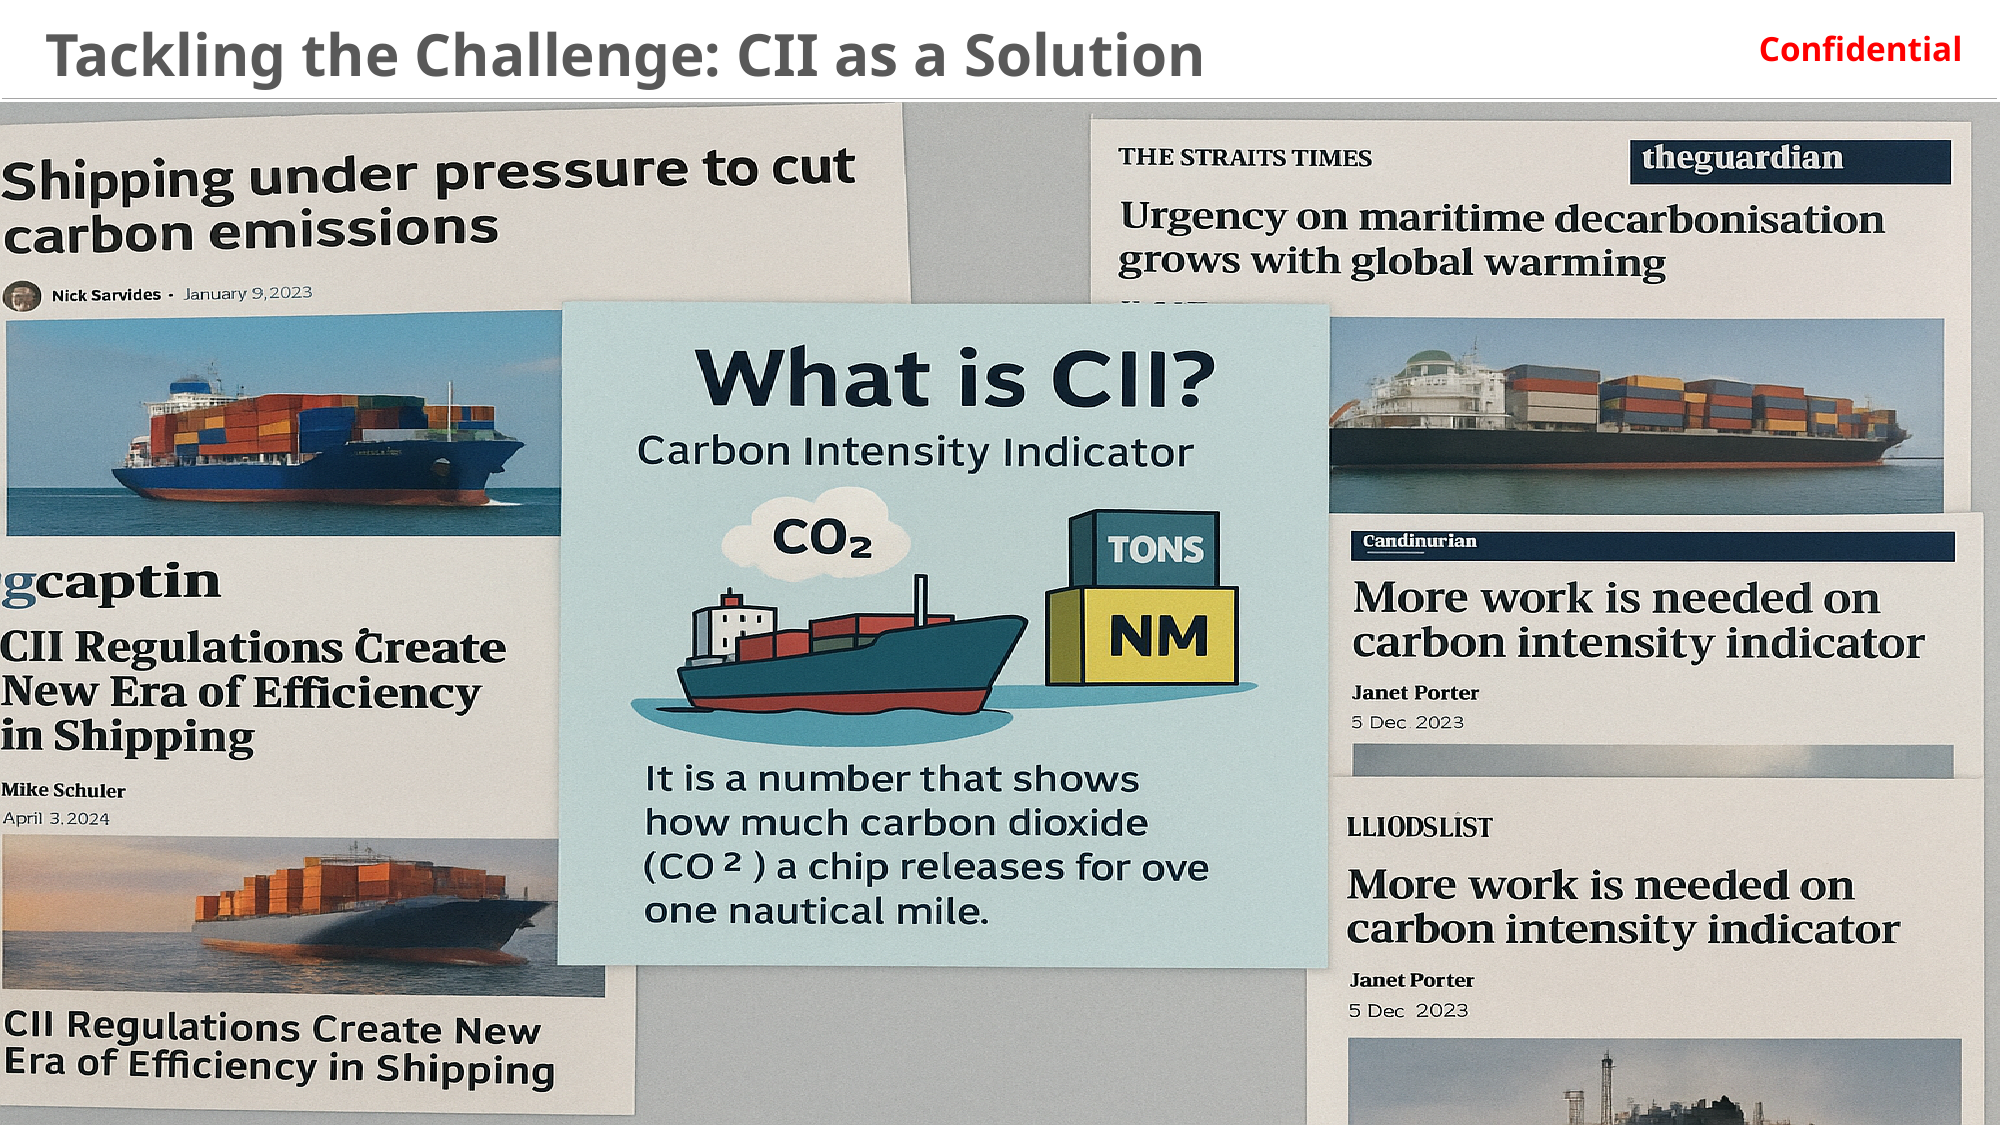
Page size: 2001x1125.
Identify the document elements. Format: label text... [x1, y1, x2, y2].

title Tackling the Challenge: CII as a Solution [30, 11, 1659, 102]
picture [0, 102, 2000, 1125]
